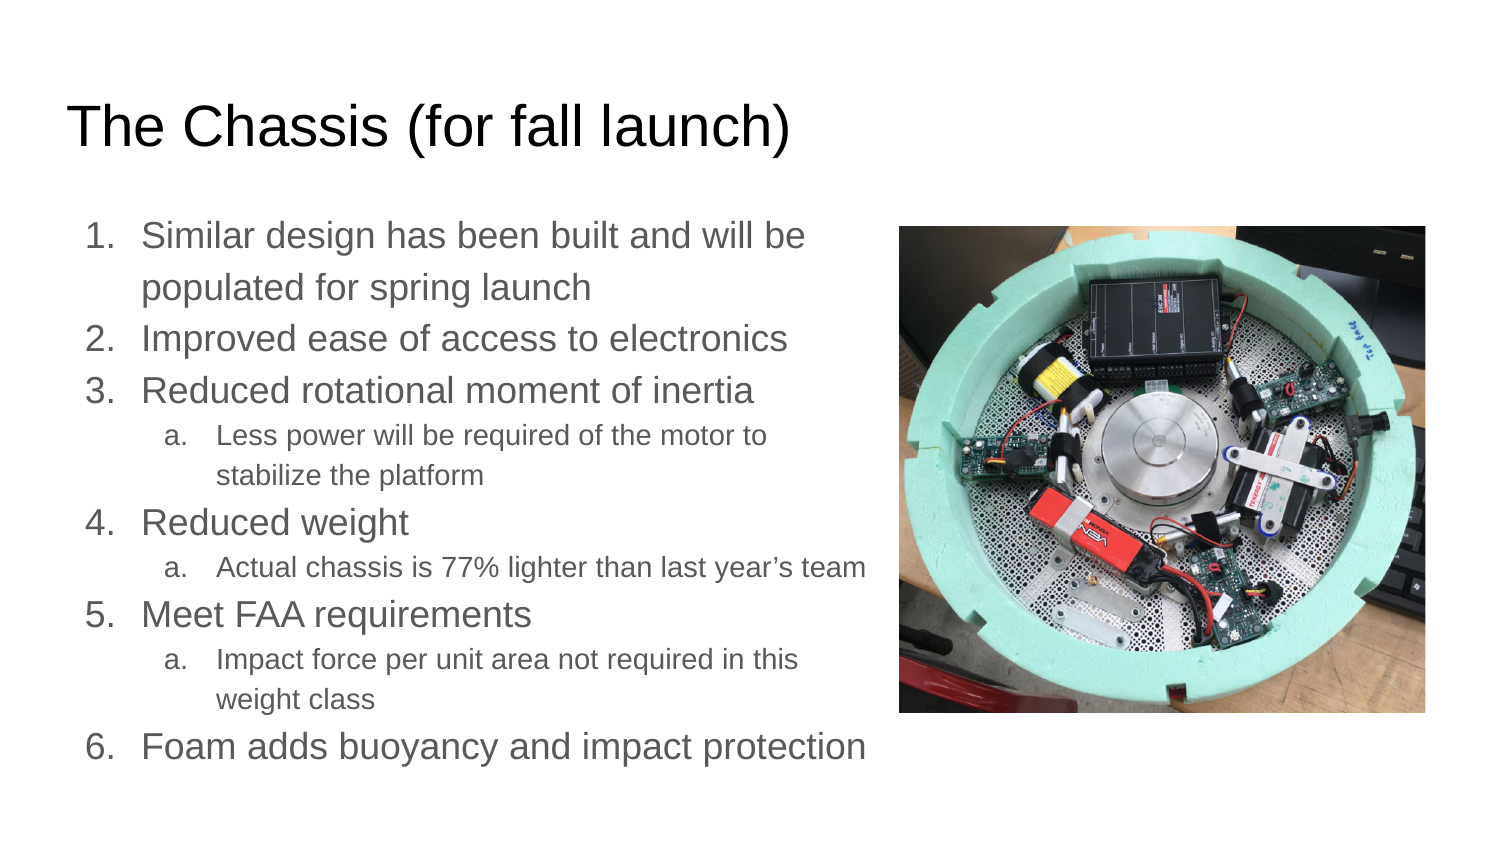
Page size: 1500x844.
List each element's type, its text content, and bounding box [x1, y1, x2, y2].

picture [899, 205, 1426, 733]
title The Chassis (for fall launch) [51, 72, 1449, 167]
list Similar design has been built and will be populated for spring launch Improved ease of access to electronics Reduced rotational moment of inertia Less power will be required of the motor to stabilize the platform Reduced weight Actual chassis is 77% lighter than last year’s team Meet FAA requirements Impact force per unit area not required in this weight class Foam adds buoyancy and impact protection [51, 189, 884, 750]
